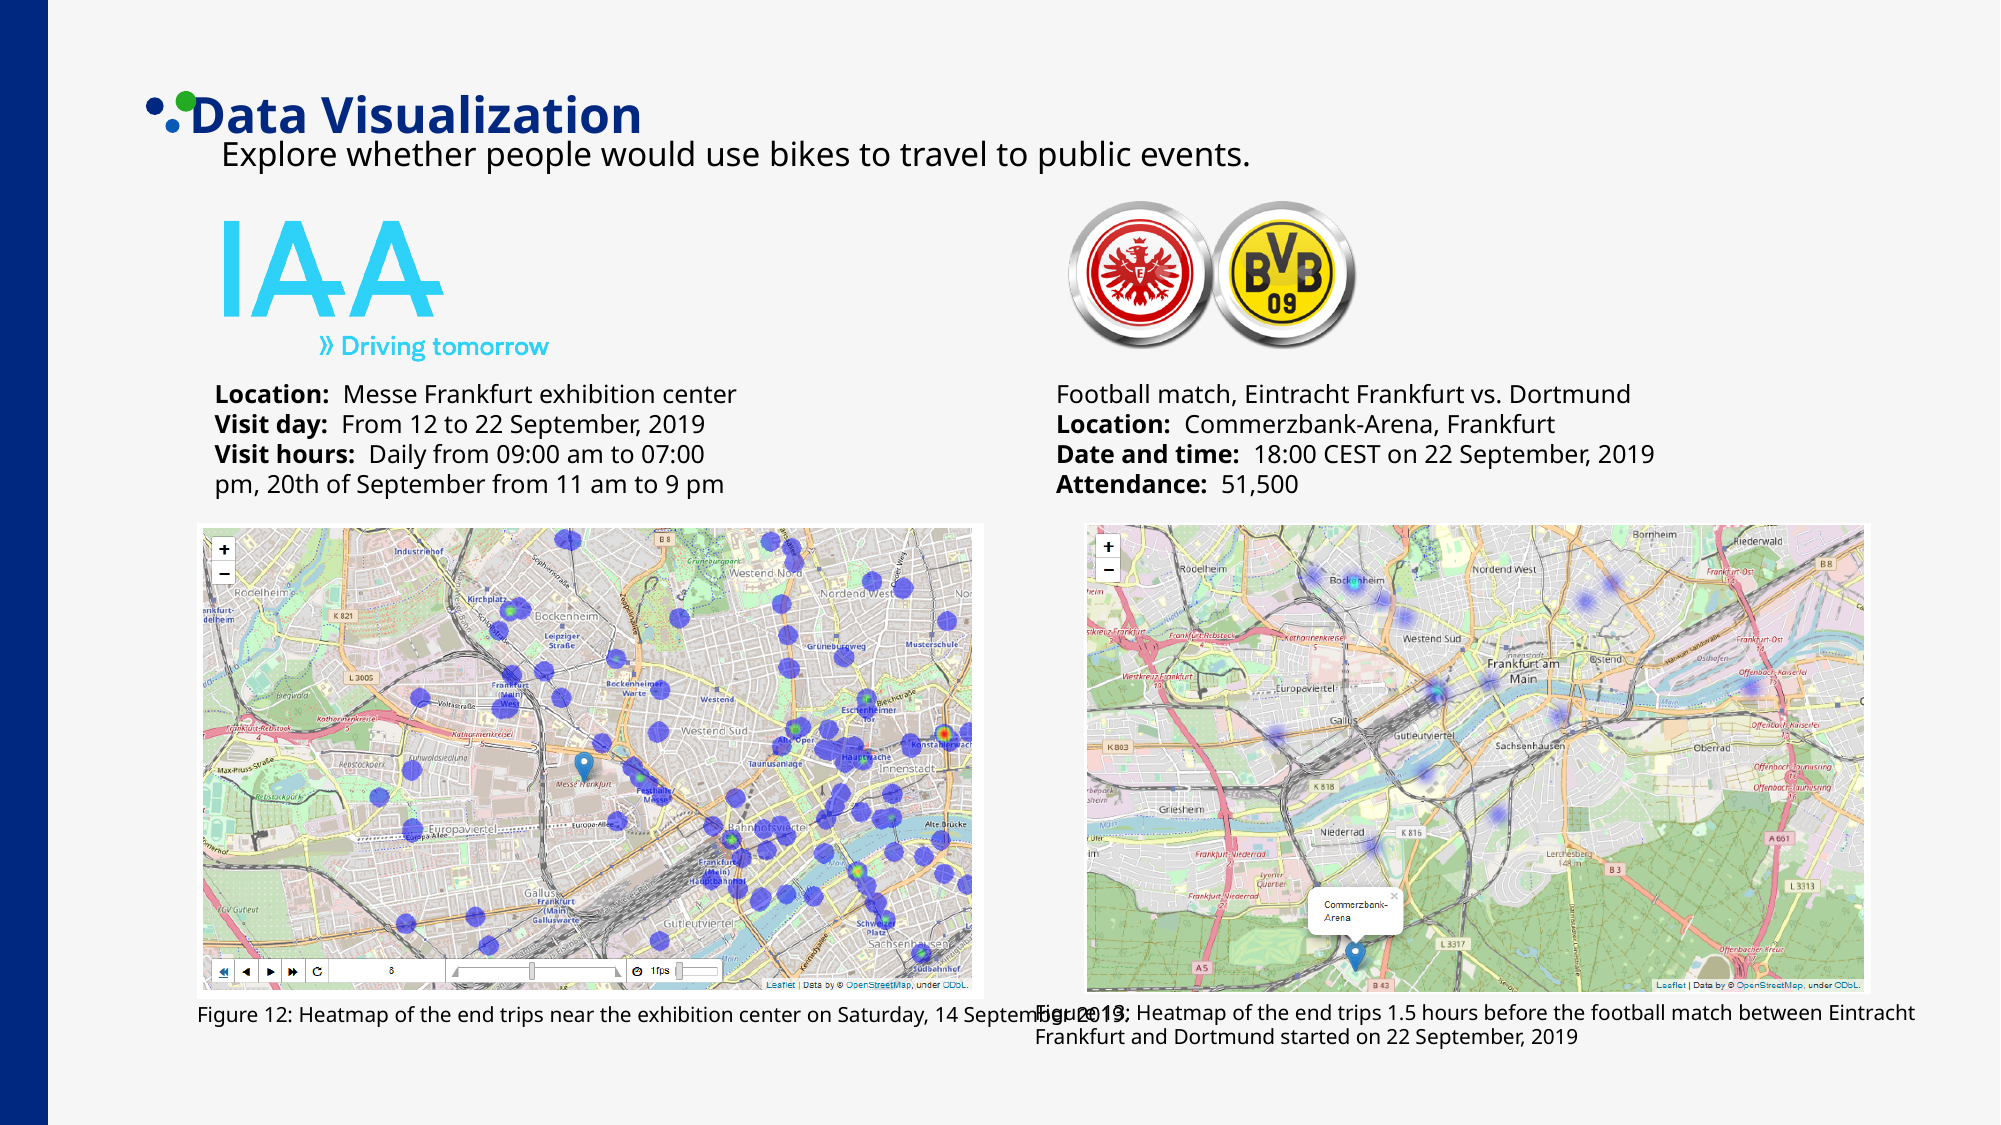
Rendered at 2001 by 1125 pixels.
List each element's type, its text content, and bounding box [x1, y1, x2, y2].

text_box [0, 0, 48, 1125]
text_box Figure 13: Heatmap of the end trips 1.5 hours before the football match between Eintracht Frankfurt and Dortmund started on 22 September, 2019 [1020, 991, 1936, 1082]
picture [1084, 523, 1871, 994]
text_box Football match, Eintracht Frankfurt vs. Dortmund Location: Commerzbank-Arena, Frankfurt Date and time: 18:00 CEST on 22 September, 2019 Attendance: 51,500 [1041, 370, 1671, 536]
text_box Figure 12: Heatmap of the end trips near the exhibition center on Saturday, 14 September 2019. [182, 993, 1020, 1034]
picture [197, 523, 984, 1000]
picture [999, 160, 1423, 386]
text_box Explore whether people would use bikes to travel to public events. [623, 125, 1478, 181]
picture [151, 147, 623, 399]
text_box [147, 64, 662, 148]
text_box Location: Messe Frankfurt exhibition center Visit day: From 12 to 22 September, 2019 Visit hours: Daily from 09:00 am to 07:00 pm, 20th of September from 11 am to 9 pm [199, 370, 767, 523]
